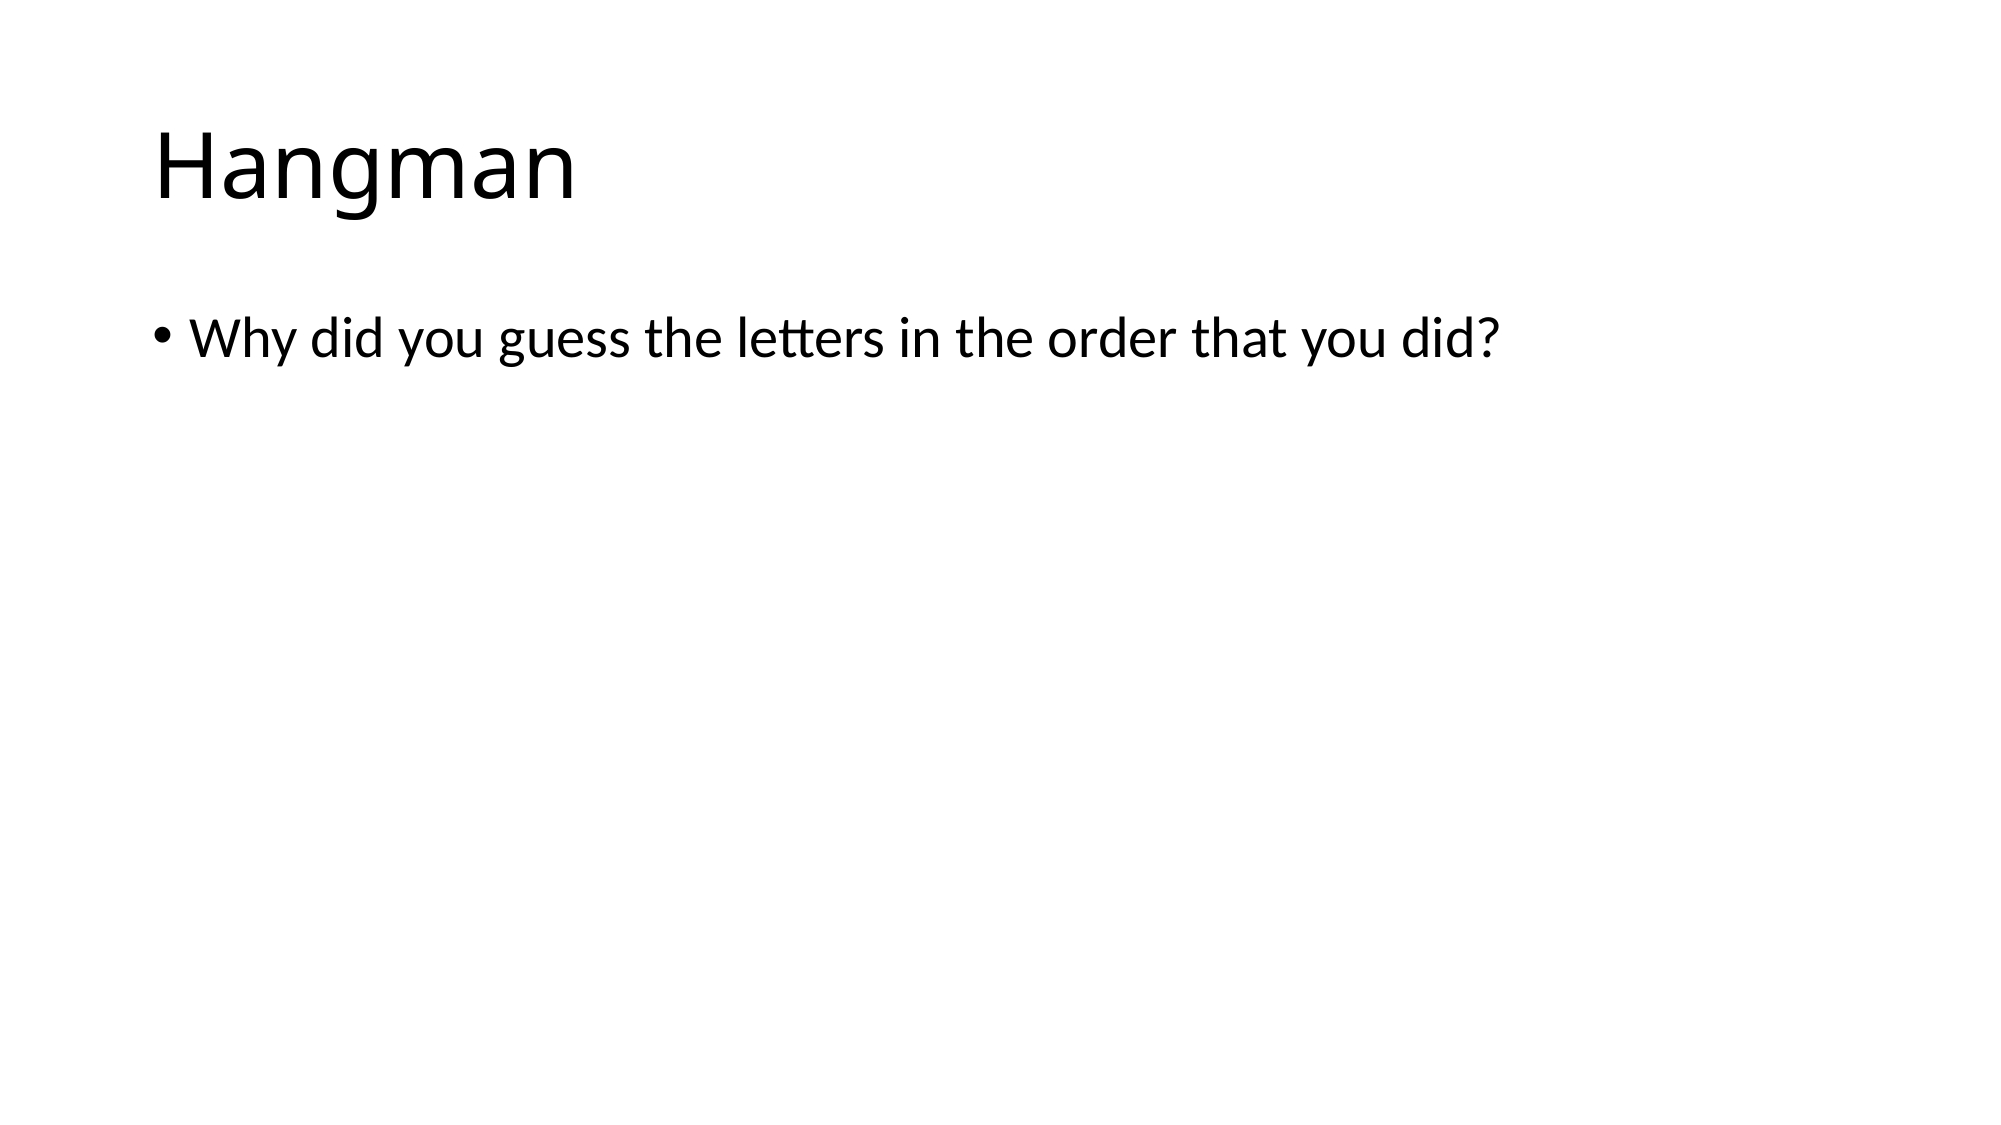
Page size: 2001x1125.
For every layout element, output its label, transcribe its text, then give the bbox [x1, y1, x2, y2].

title Hangman [137, 59, 1863, 278]
list Why did you guess the letters in the order that you did? [137, 299, 1863, 1014]
